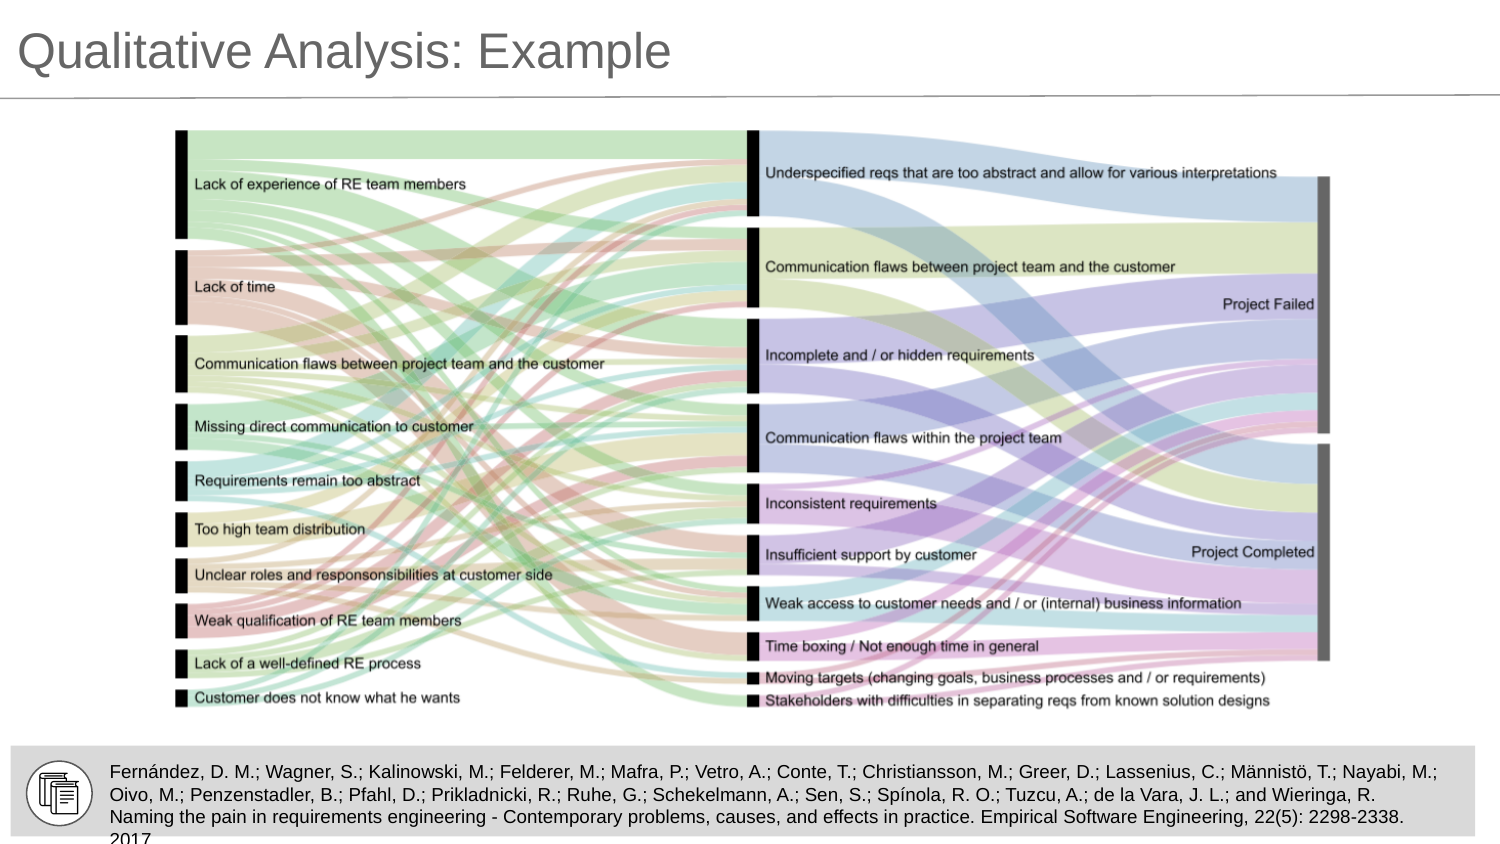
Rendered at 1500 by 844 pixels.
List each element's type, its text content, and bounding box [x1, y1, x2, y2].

text_box Fernández, D. M.; Wagner, S.; Kalinowski, M.; Felderer, M.; Mafra, P.; Vetro, A.; Conte, T.; Christiansson, M.; Greer, D.; Lassenius, C.; Männistö, T.; Nayabi, M.; Oivo, M.; Penzenstadler, B.; Pfahl, D.; Prikladnicki, R.; Ruhe, G.; Schekelmann, A.; Sen, S.; Spínola, R. O.; Tuzcu, A.; de la Vara, J. L.; and Wieringa, R. Naming the pain in requirements engineering - Contemporary problems, causes, and effects in practice. Empirical Software Engineering, 22(5): 2298-2338. 2017. [94, 752, 1460, 817]
text_box Qualitative Analysis: Example [2, 3, 1483, 93]
text_box [10, 745, 1476, 837]
text_box [26, 761, 93, 813]
picture [161, 116, 1341, 724]
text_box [0, 94, 1500, 99]
picture [37, 771, 82, 815]
